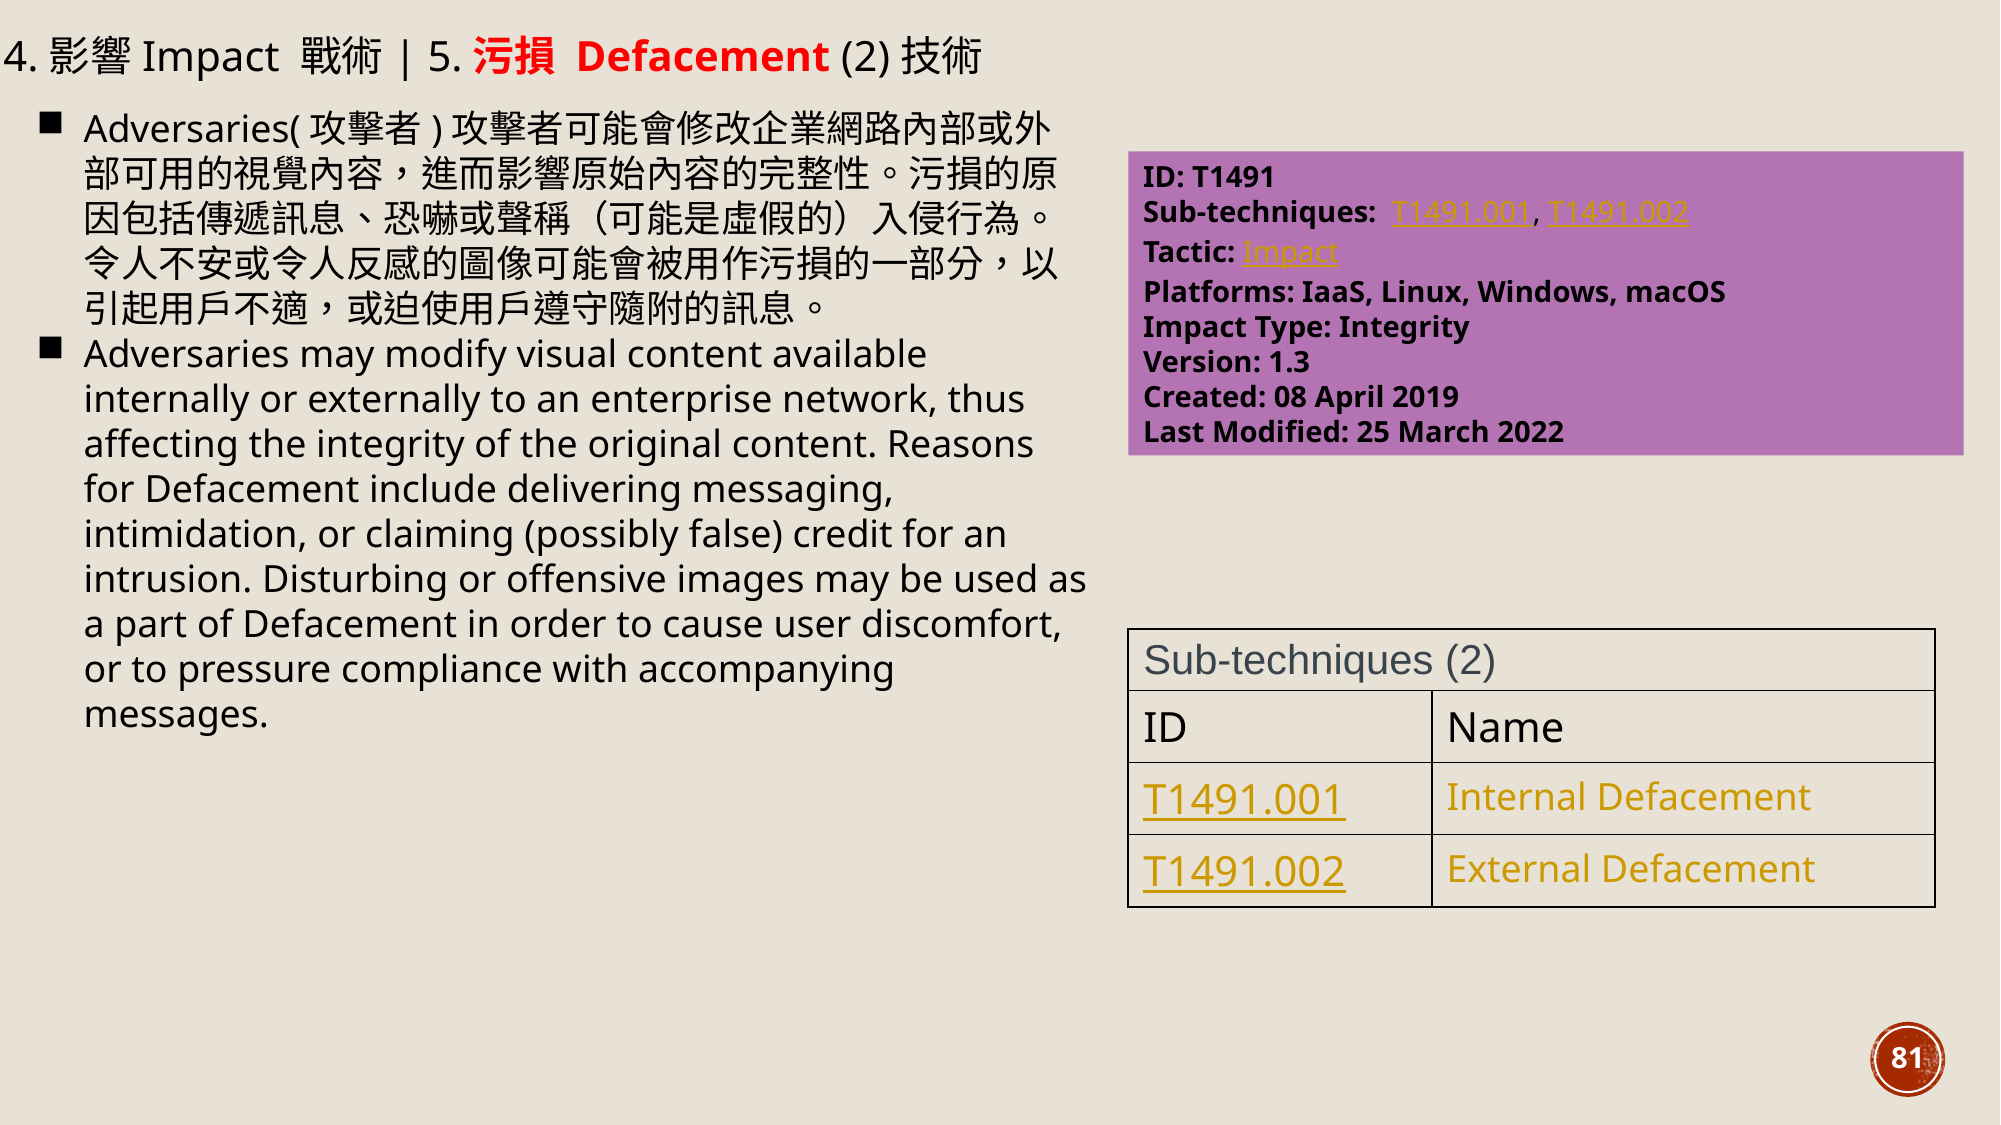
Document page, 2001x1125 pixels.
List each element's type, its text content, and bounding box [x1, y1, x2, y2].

text_box 14.影響Impact 戰術| 5.污損 Defacement (2)技術 [0, 22, 999, 88]
table_cell T1491.002 [1129, 835, 1431, 906]
slide_number 81 [1855, 1028, 1961, 1089]
table_cell ID [1129, 691, 1431, 762]
table_cell Internal Defacement [1433, 763, 1934, 834]
table_cell External Defacement [1433, 835, 1934, 906]
table_cell Name [1433, 691, 1934, 762]
table_cell T1491.001 [1129, 763, 1431, 834]
table_header Sub-techniques (2) [1129, 630, 1934, 690]
text_box Adversaries(攻擊者)攻擊者可能會修改企業網路內部或外部可用的視覺內容，進而影響原始內容的完整性。污損的原因包括傳遞訊息、恐嚇或聲稱（可能是虛假的）入侵行為。令人不安或令人反感的圖像可能會被用作污損的一部分，以引起用戶不適，或迫使用戶遵守隨附的訊息。 Adversaries may modify visual content available internally or externally to an enterprise network, thus affecting the integrity of the original content. Reasons for Defacement include delivering messaging, intimidation, or claiming (possibly false) credit for an intrusion. Disturbing or offensive images may be used as a part of Defacement in order to cause user discomfort, or to pressure compliance with accompanying messages. [21, 98, 1104, 743]
text_box ID: T1491 Sub-techniques: T1491.001, T1491.002 Tactic: Impact Platforms: IaaS, Linux, Windows, macOS Impact Type: Integrity Version: 1.3 Created: 08 April 2019 Last Modified: 25 March 2022 [1128, 151, 1964, 456]
